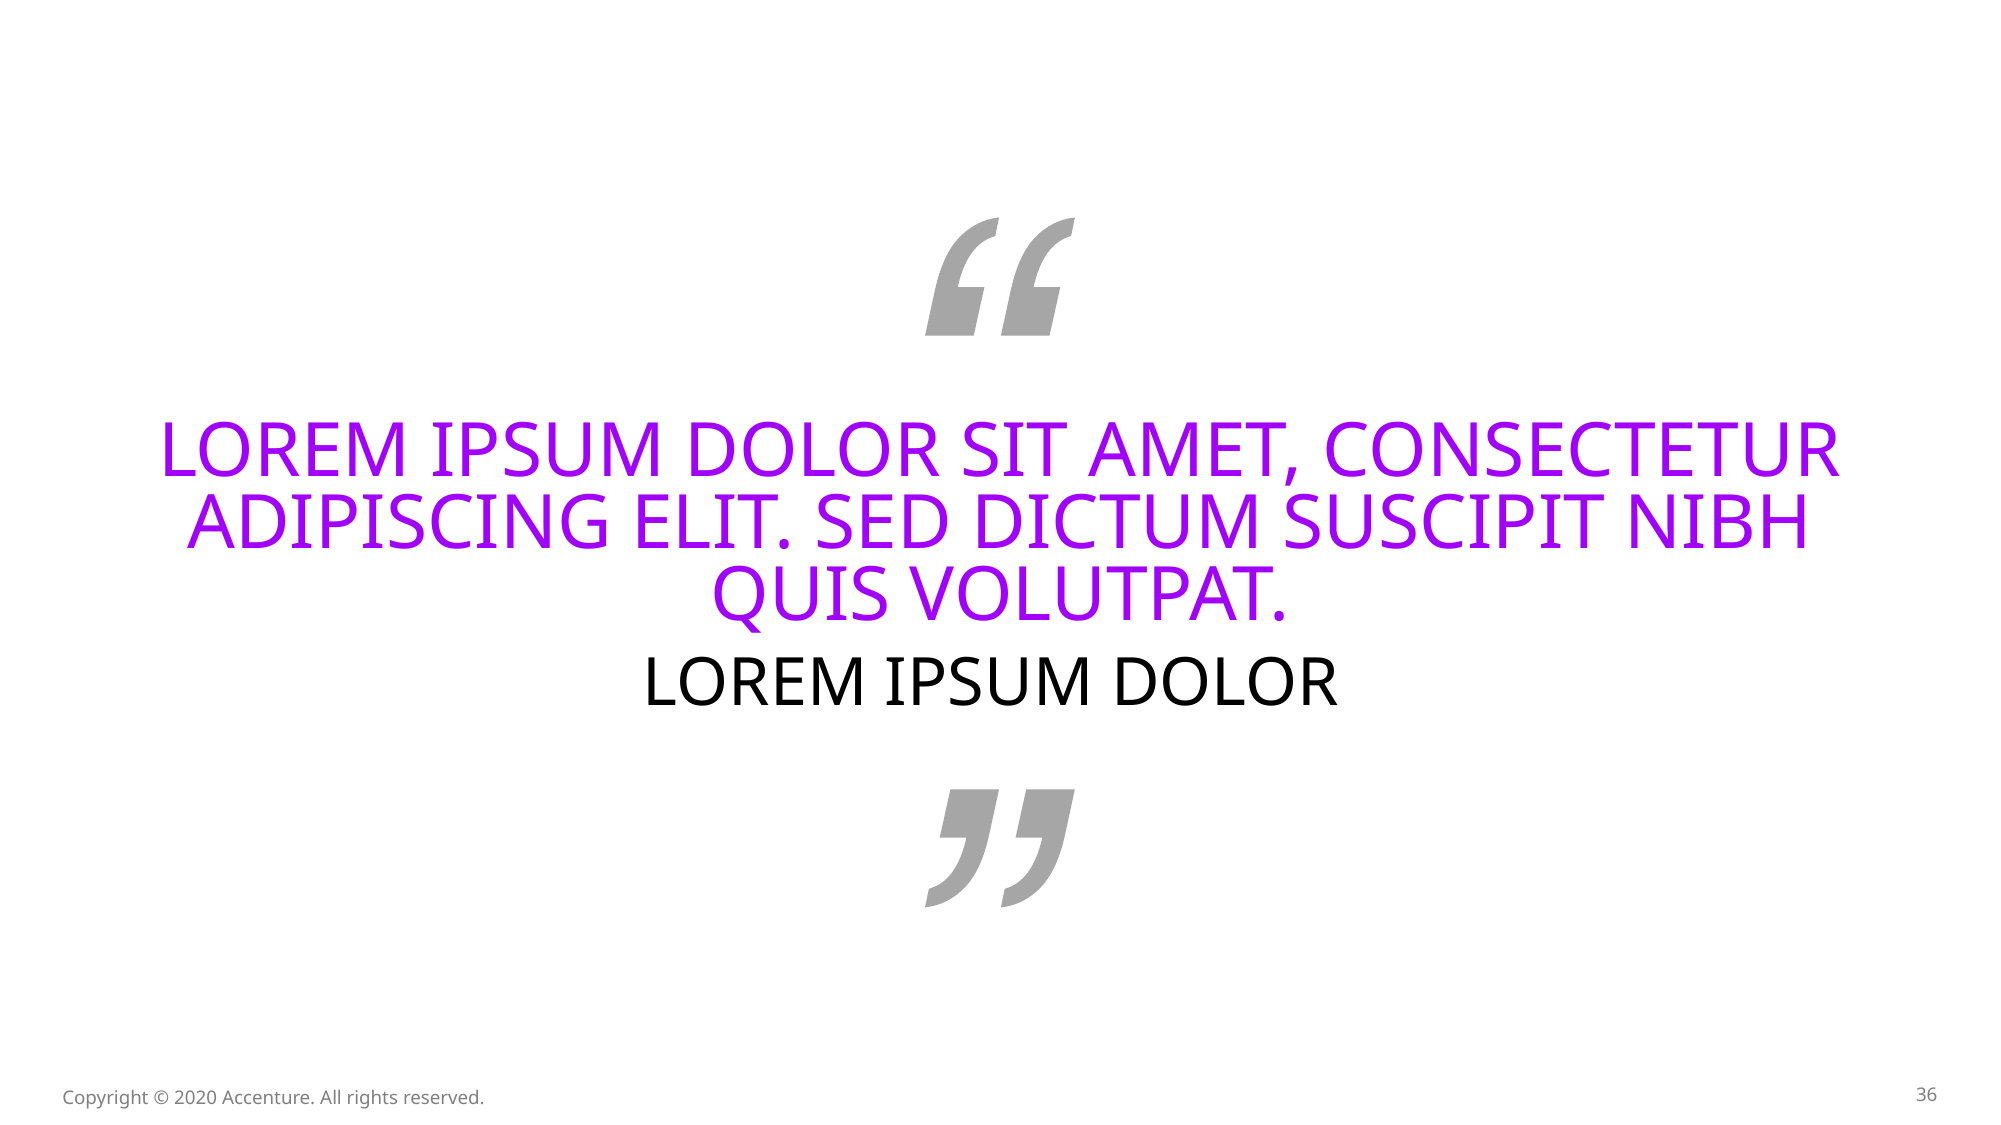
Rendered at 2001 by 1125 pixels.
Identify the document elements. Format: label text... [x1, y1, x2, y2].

text_box [1000, 789, 1075, 908]
text_box [925, 789, 1000, 908]
text_box [1000, 217, 1075, 336]
text_box [925, 217, 1000, 336]
text_box Lorem ipsum dolor sit amet, consectetur adipiscing elit. Sed dictum suscipit nibh quis volutpat. Lorem ipsum dolor [125, 407, 1875, 718]
